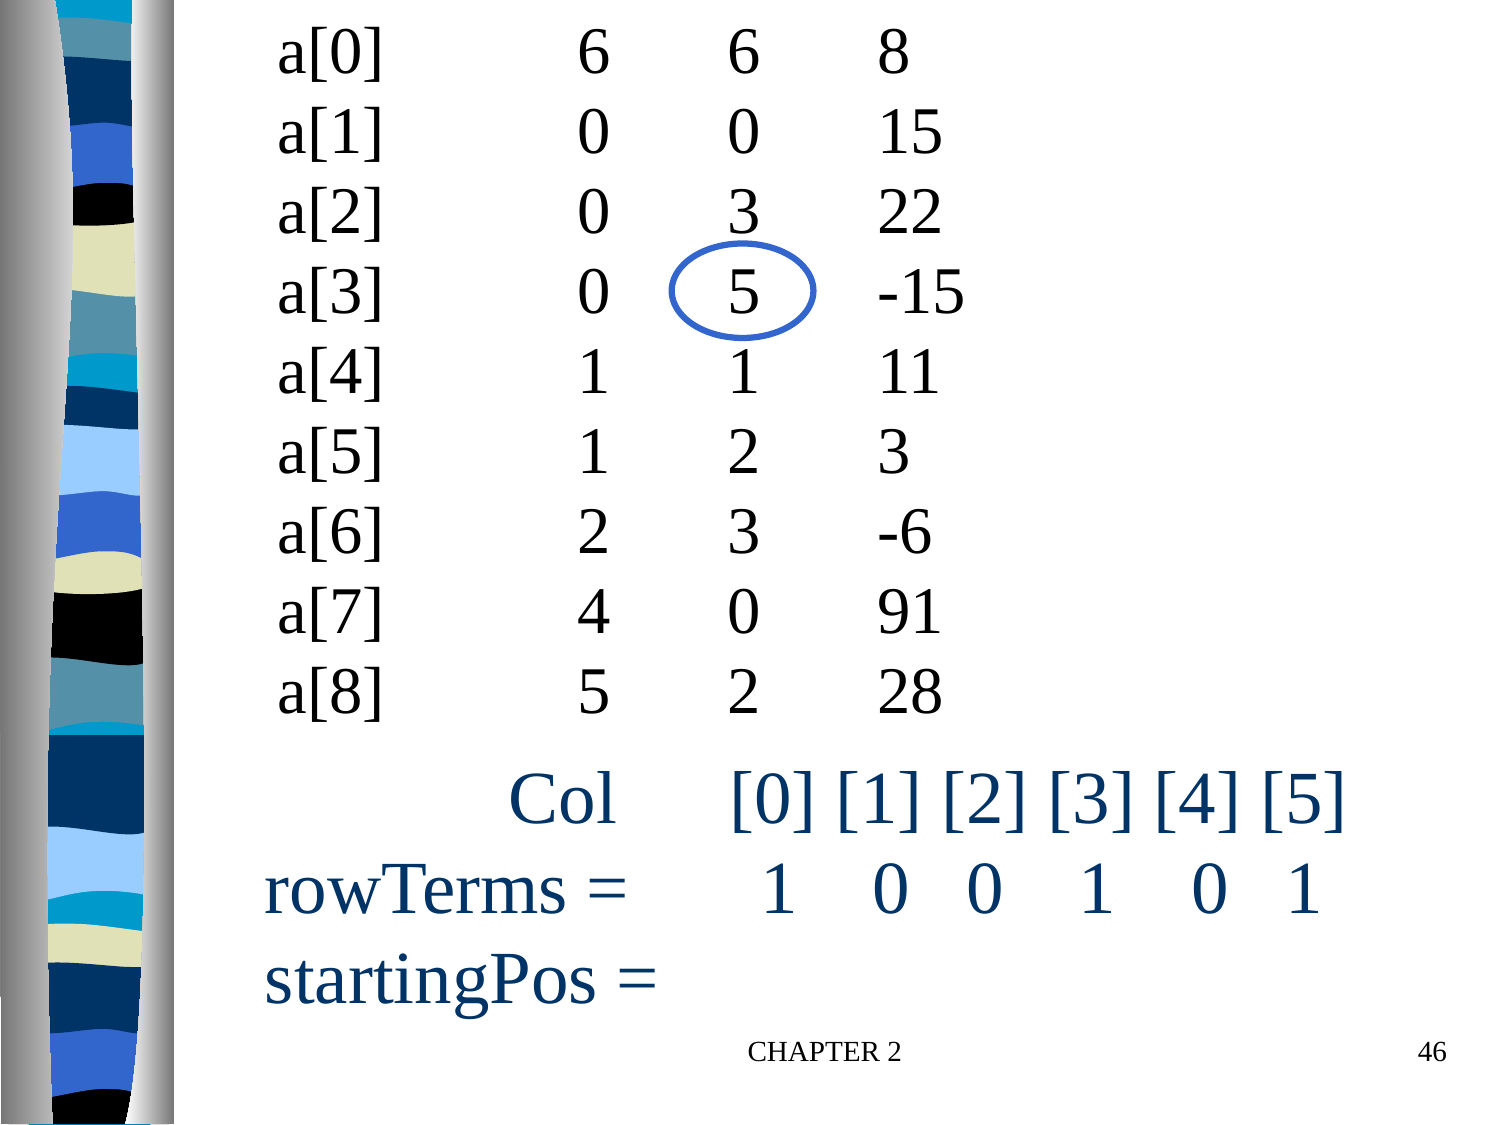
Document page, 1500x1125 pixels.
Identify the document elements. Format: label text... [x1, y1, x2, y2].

slide_number 46 [1149, 1025, 1463, 1100]
text_box a[0] 6 6 8 a[1] 0 0 15 a[2] 0 3 22 a[3] 0 5 -15 a[4] 1 1 11 a[5] 1 2 3 a[6] 2 3 -6 a[7] 4 0 91 a[8] 5 2 28 [262, 0, 1075, 735]
title Col [0] [1] [2] [3] [4] [5] rowTerms = 1 0 0 1 0 1 startingPos = [249, 739, 1388, 1028]
text_box [671, 243, 814, 338]
footer CHAPTER 2 [587, 1028, 1063, 1100]
